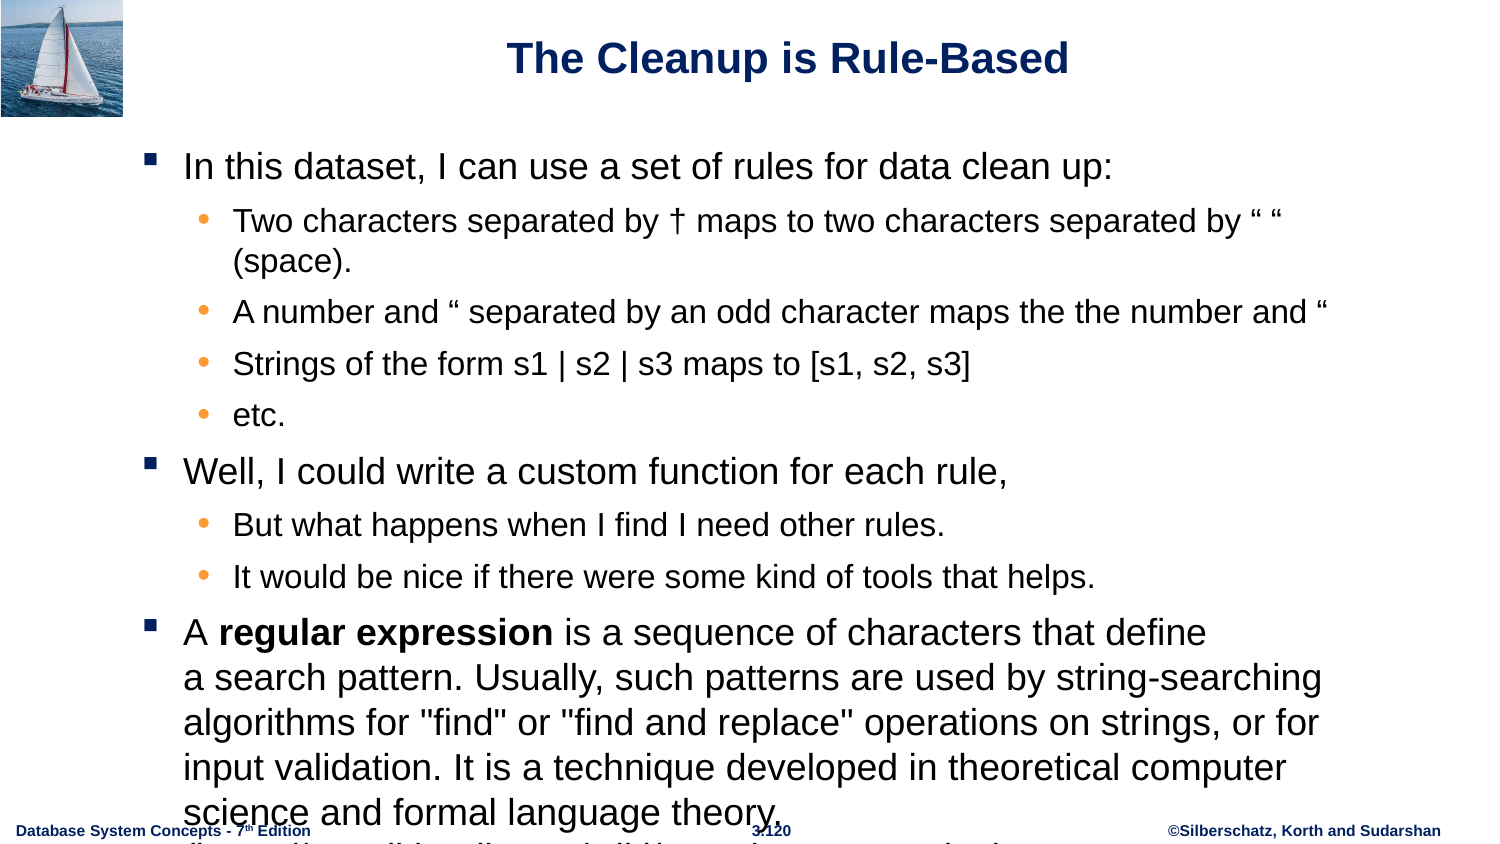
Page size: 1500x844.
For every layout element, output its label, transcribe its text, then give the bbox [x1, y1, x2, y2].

picture [0, 0, 123, 117]
title The Cleanup is Rule-Based [125, 14, 1452, 90]
list In this dataset, I can use a set of rules for data clean up: Two characters separated by † maps to two characters separated by “ “ (space). A number and “ separated by an odd character maps the the number and “ Strings of the form s1 | s2 | s3 maps to [s1, s2, s3] etc. Well, I could write a custom function for each rule, But what happens when I find I need other rules. It would be nice if there were some kind of tools that helps. A regular expression is a sequence of characters that define a search pattern. Usually, such patterns are used by string-searching algorithms for "find" or "find and replace" operations on strings, or for input validation. It is a technique developed in theoretical computer science and formal language theory. (https://en.wikipedia.org/wiki/Regular_expression) [126, 134, 1391, 738]
